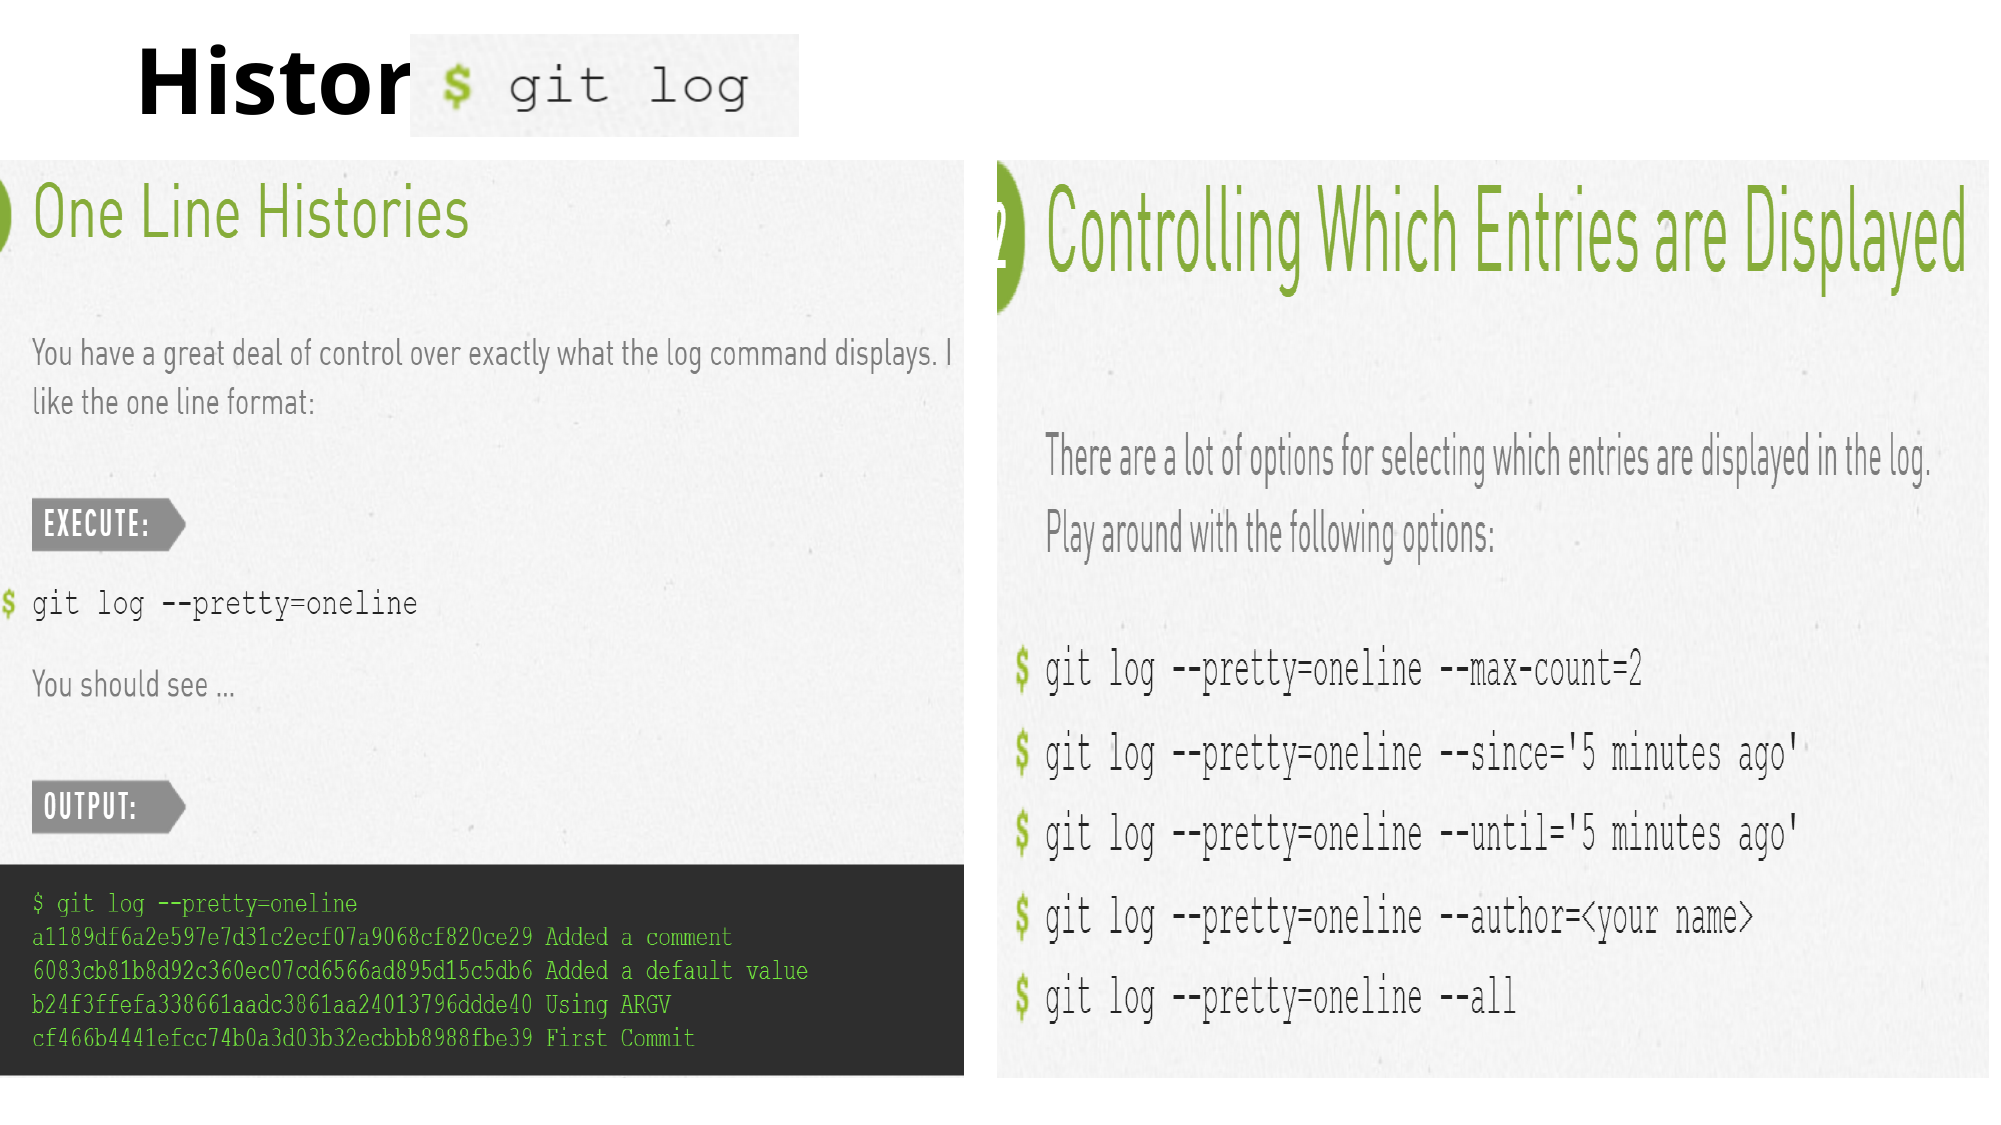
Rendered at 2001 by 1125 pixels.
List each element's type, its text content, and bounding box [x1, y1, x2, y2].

picture [410, 34, 799, 137]
title History [119, 22, 1845, 149]
picture [0, 160, 964, 1078]
picture [997, 160, 1989, 1078]
